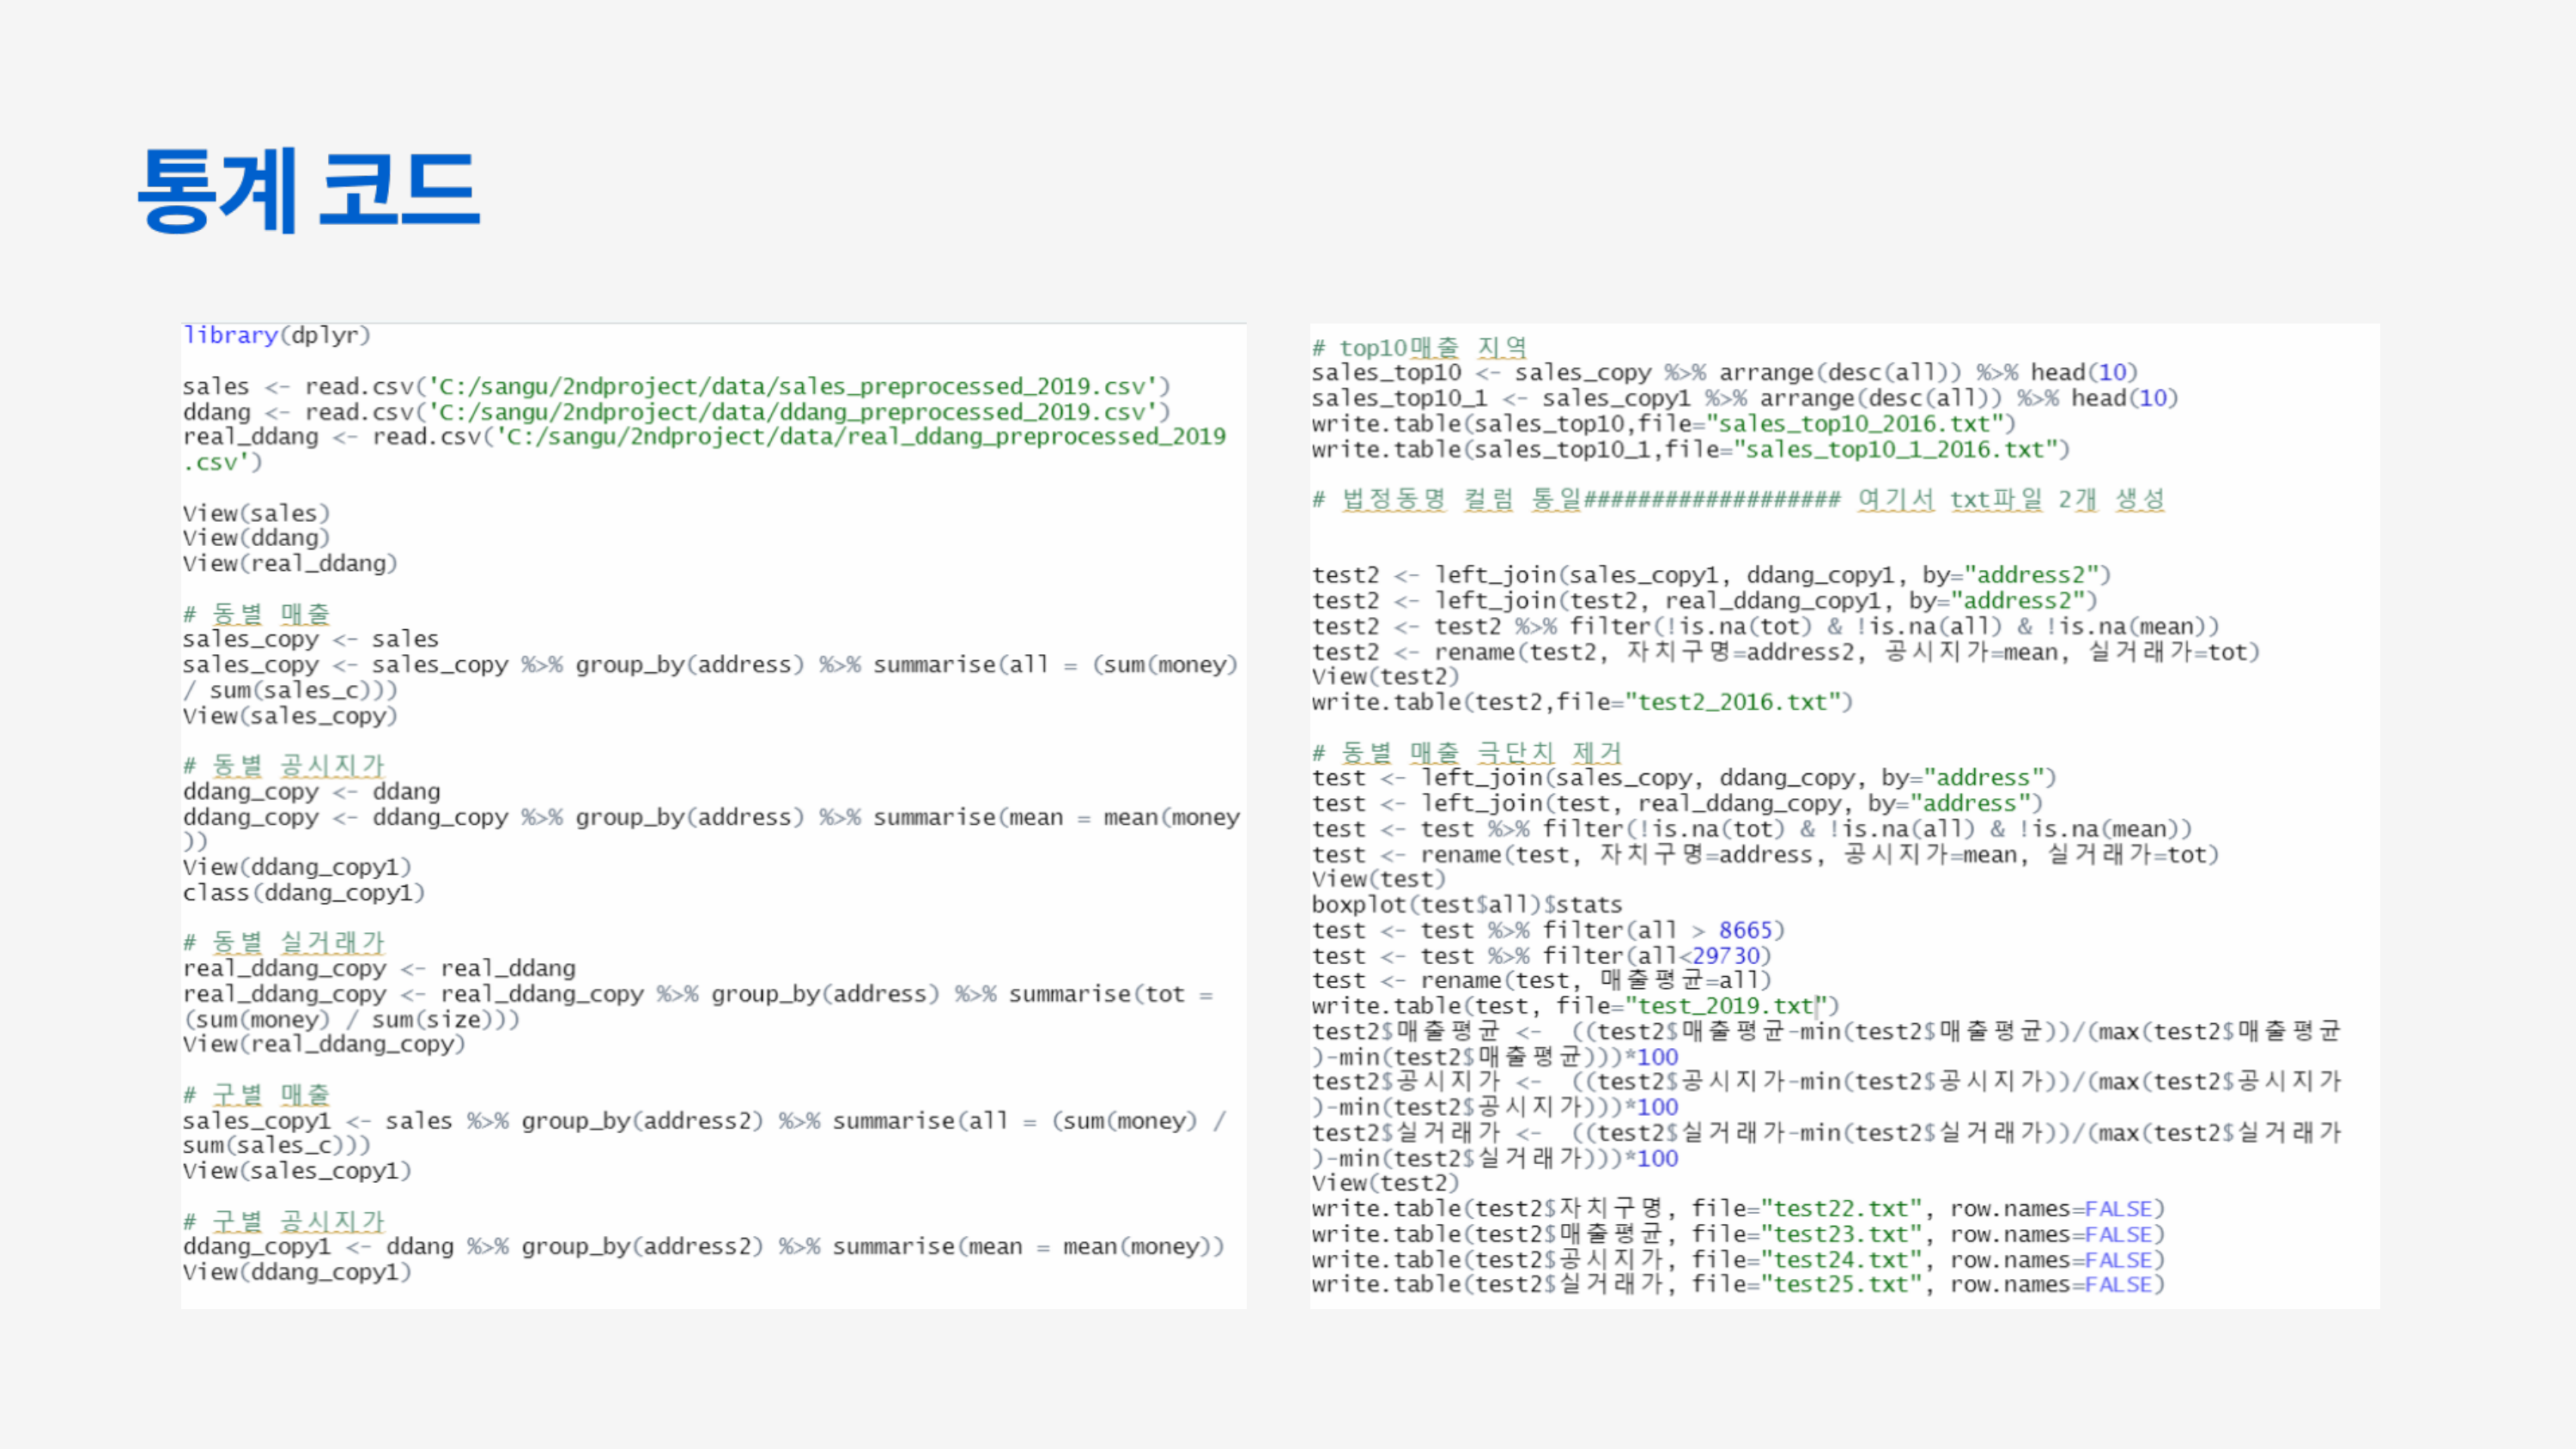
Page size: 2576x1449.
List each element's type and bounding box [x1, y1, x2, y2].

text_box [1310, 323, 2380, 1309]
picture [121, 107, 528, 277]
text_box [180, 320, 1247, 1309]
